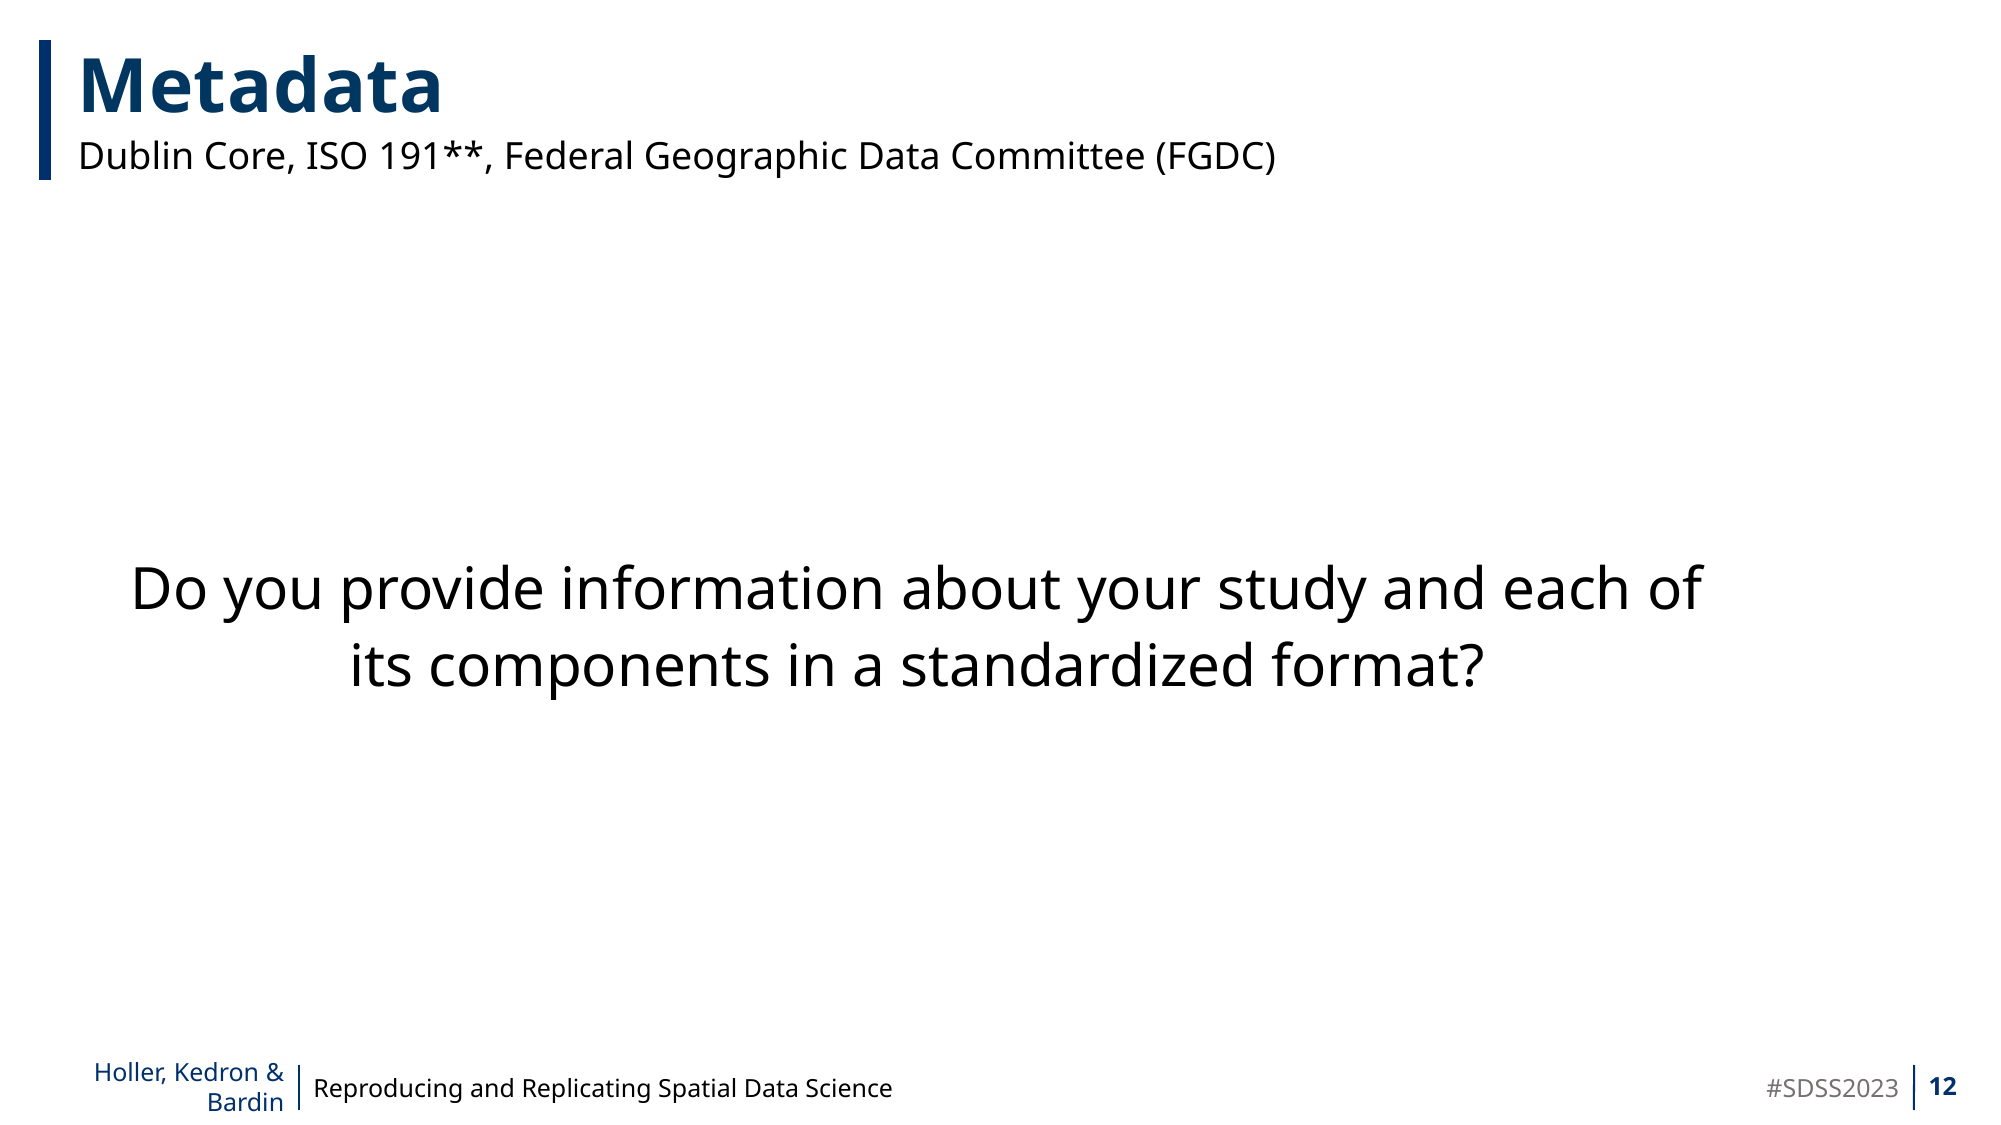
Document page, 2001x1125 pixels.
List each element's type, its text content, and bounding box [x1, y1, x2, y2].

list Metadata [63, 40, 1748, 129]
list Dublin Core, ISO 191**, Federal Geographic Data Committee (FGDC) [63, 129, 1748, 188]
list Do you provide information about your study and each of its components in a standardized format? [63, 226, 1748, 1016]
